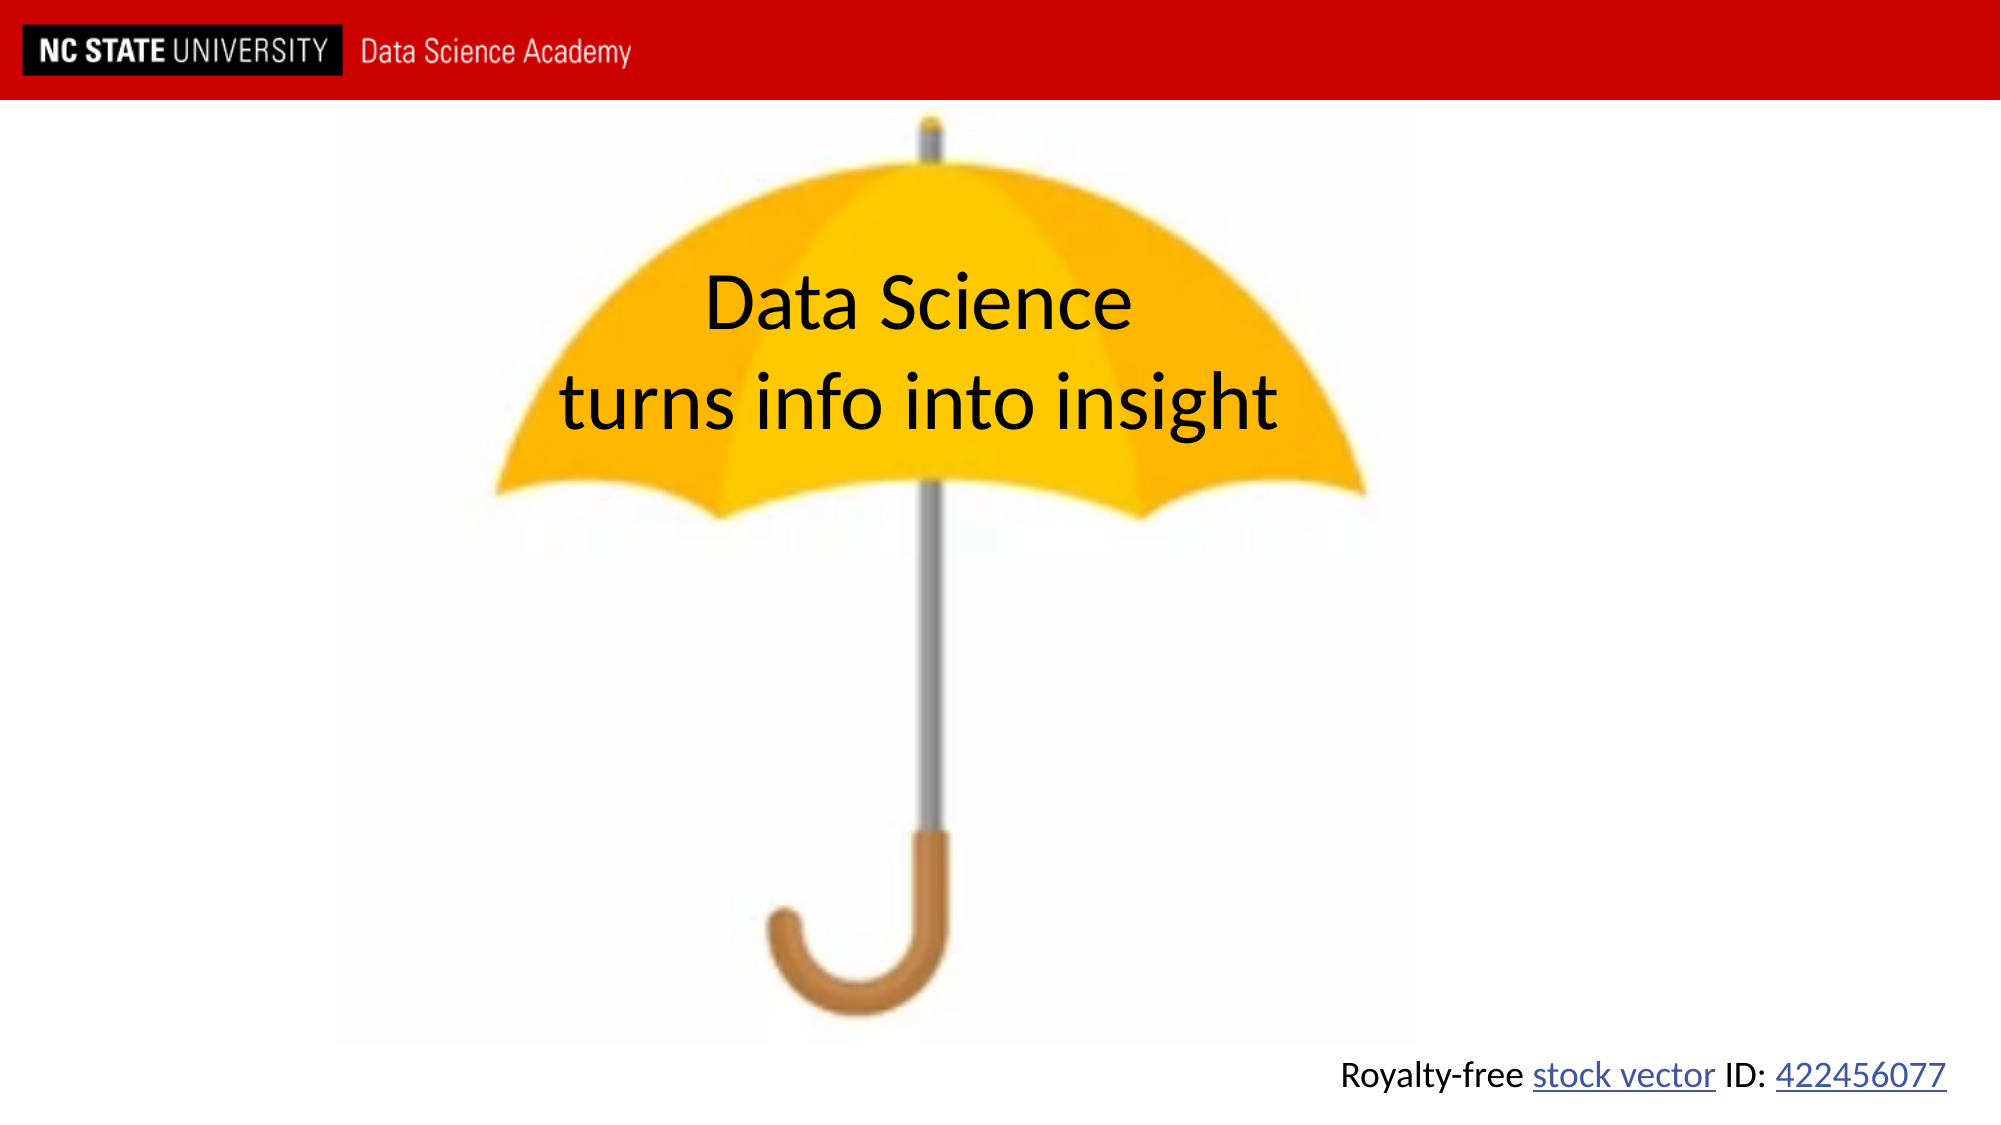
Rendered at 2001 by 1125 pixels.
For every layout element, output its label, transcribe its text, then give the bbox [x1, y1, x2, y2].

text_box Royalty-free stock vector ID: 422456077 [1325, 1042, 1962, 1102]
picture [335, 102, 1416, 1045]
picture [0, 0, 2001, 100]
